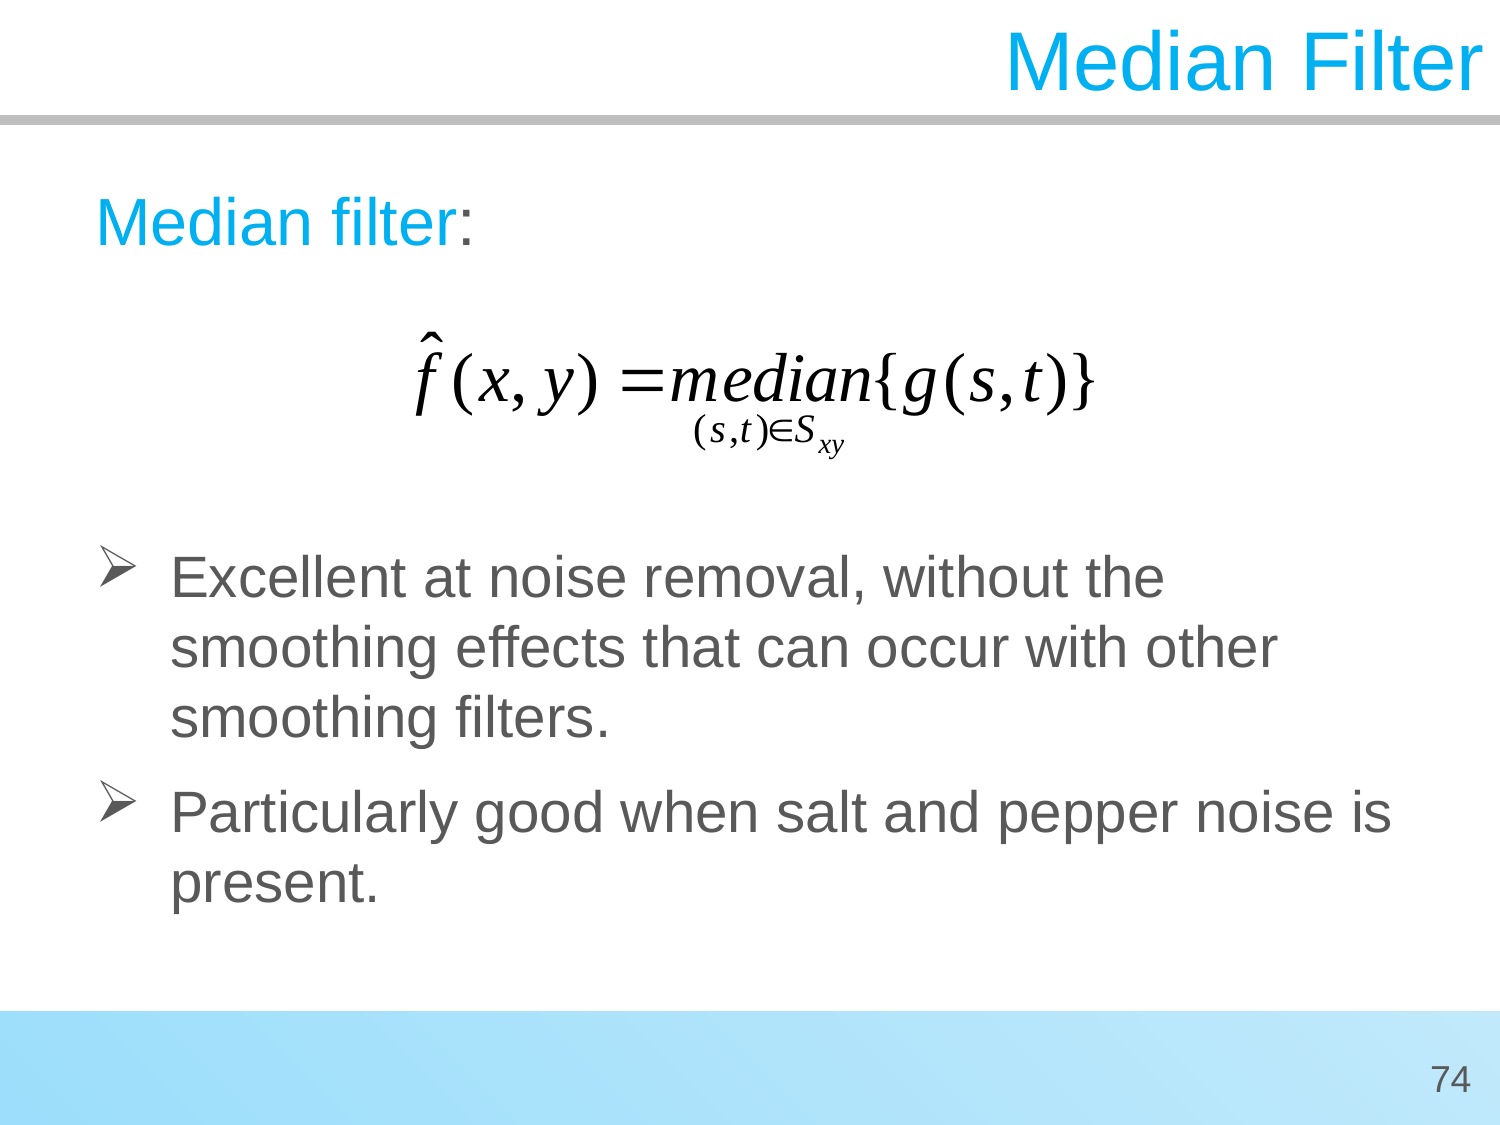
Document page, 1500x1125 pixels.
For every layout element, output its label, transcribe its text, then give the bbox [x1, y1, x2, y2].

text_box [391, 320, 1109, 477]
text_box Median filter: Excellent at noise removal, without the smoothing effects that can occur with other smoothing filters. Particularly good when salt and pepper noise is present. [80, 171, 1444, 1007]
text_box Median Filter [0, 0, 1500, 121]
